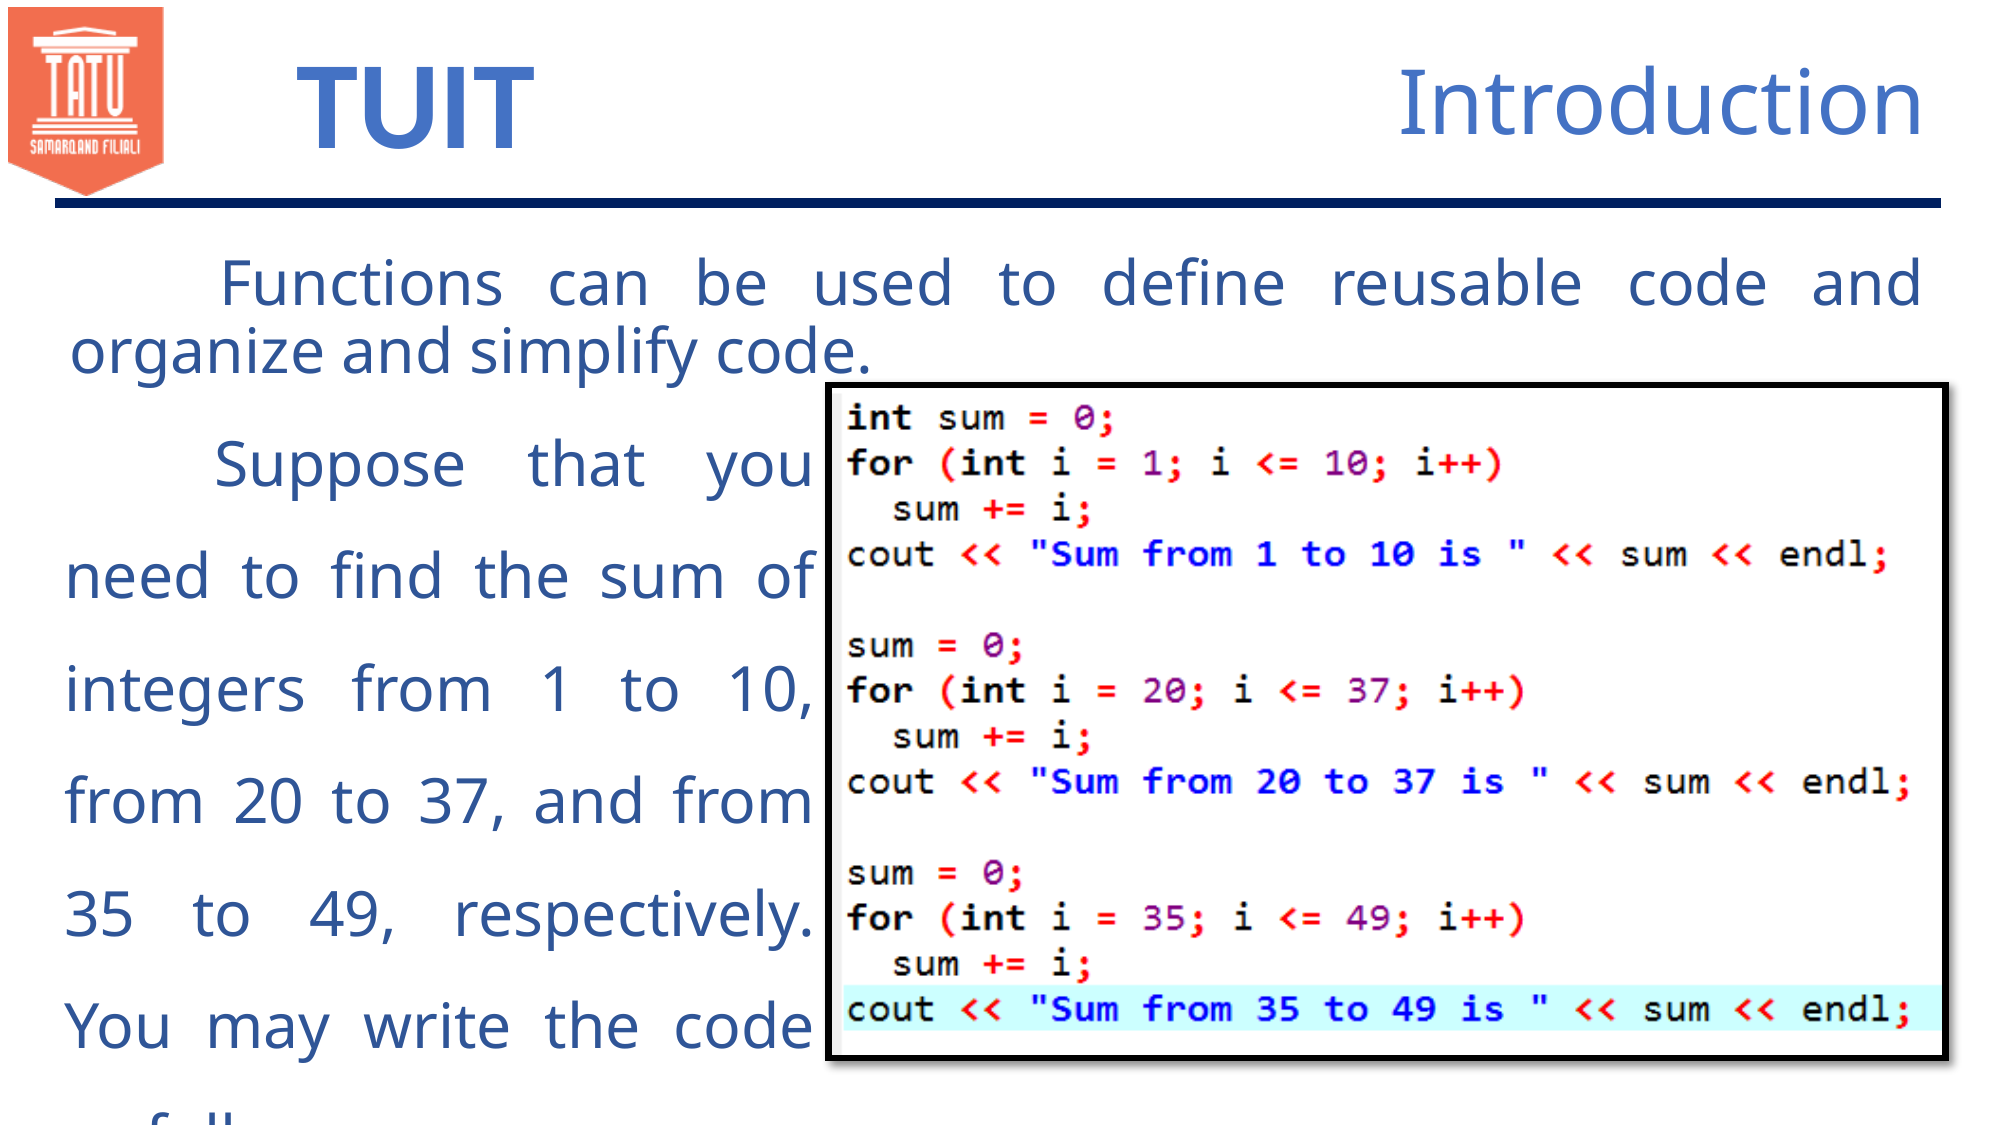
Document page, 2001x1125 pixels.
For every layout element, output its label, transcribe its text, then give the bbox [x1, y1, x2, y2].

picture [831, 388, 1943, 1056]
text_box Suppose that you need to find the sum of integers from 1 to 10, from 20 to 37, and from 35 to 49, respectively. You may write the code as follows: [49, 379, 831, 1125]
picture [8, 7, 164, 196]
subtitle Functions can be used to define reusable code and organize and simplify code. [54, 244, 1942, 380]
text_box Introduction [1170, 48, 1942, 162]
text_box TUIT [281, 39, 571, 162]
